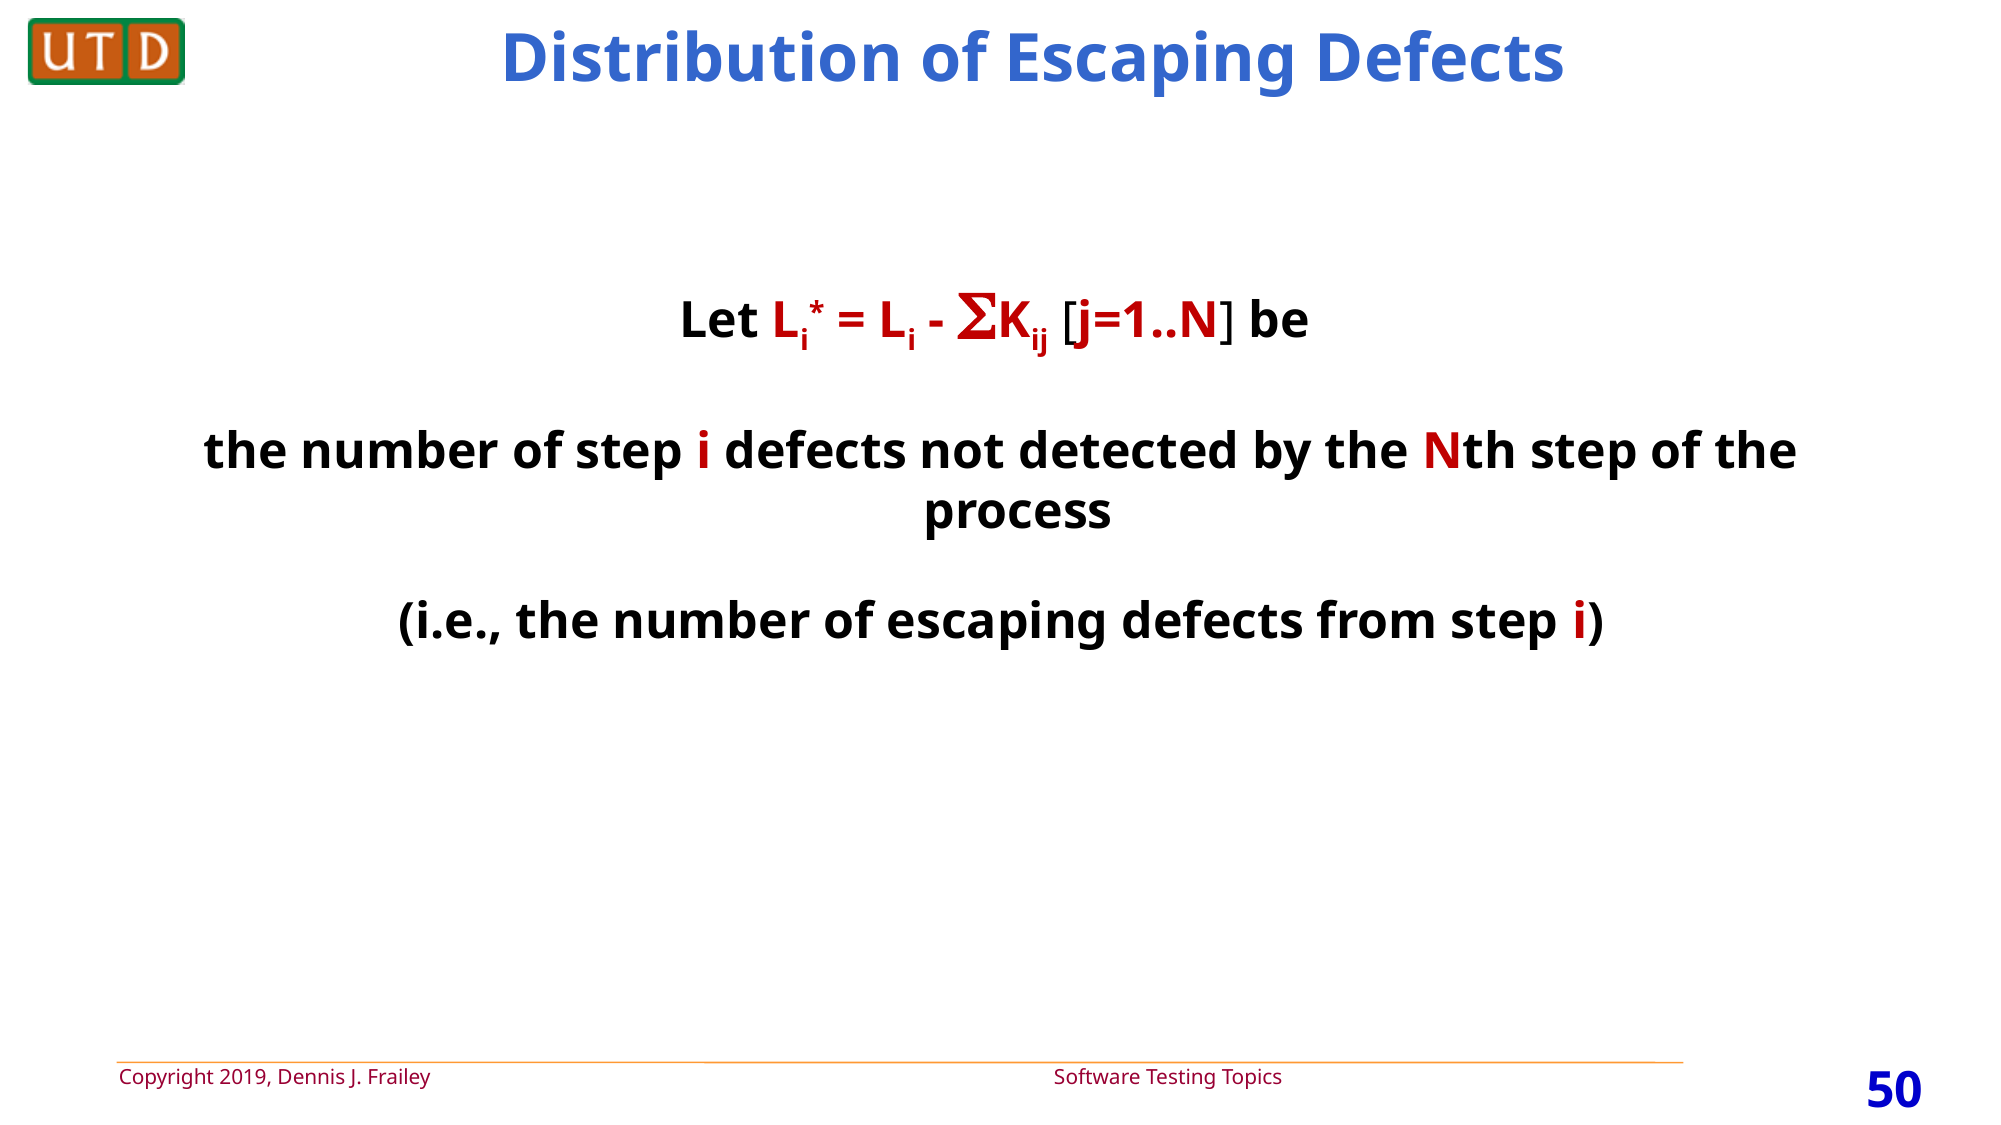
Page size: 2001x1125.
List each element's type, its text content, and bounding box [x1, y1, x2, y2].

picture [27, 18, 143, 85]
title Distribution of Escaping Defects [143, 0, 1924, 111]
list Let Li* = Li - Kij [j=1..N] be the number of step i defects not detected by the Nth step of the process (i.e., the number of escaping defects from step i) [179, 263, 1824, 939]
